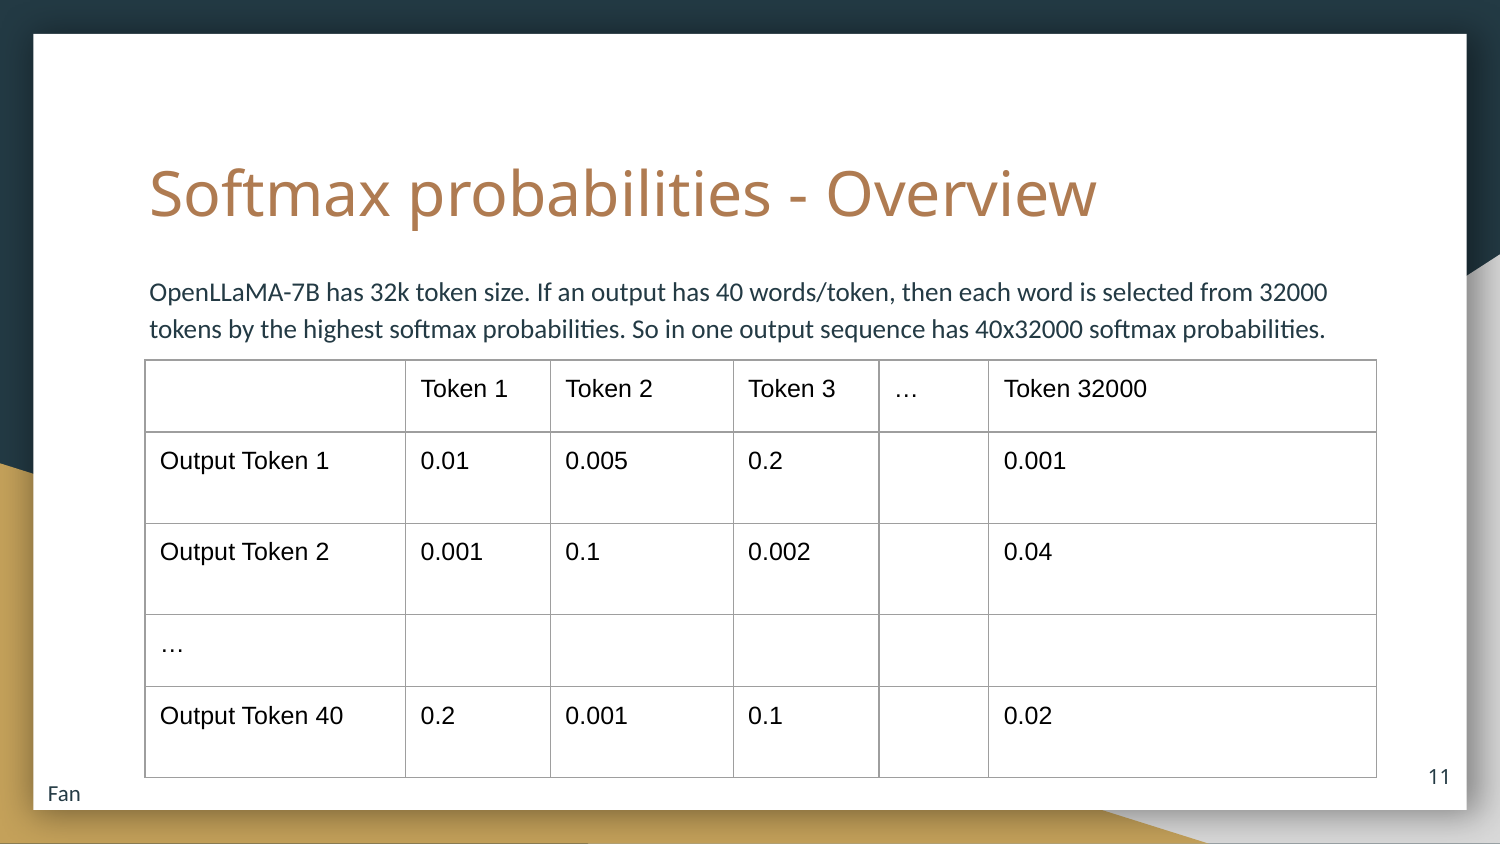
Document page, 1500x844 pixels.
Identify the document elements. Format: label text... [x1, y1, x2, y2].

table_header Token 2 [551, 361, 733, 431]
list OpenLLaMA-7B has 32k token size. If an output has 40 words/token, then each word is selected from 32000 tokens by the highest softmax probabilities. So in one output sequence has 40x32000 softmax probabilities. [134, 254, 1366, 729]
table_cell 0.002 [734, 524, 878, 614]
slide_number ‹#› [1376, 745, 1467, 810]
table_cell 0.005 [551, 433, 733, 523]
table_cell Output Token 2 [146, 524, 405, 614]
table_cell [880, 687, 988, 777]
table_cell 0.001 [989, 433, 1376, 523]
table_cell Output Token 1 [146, 433, 405, 523]
table_cell Output Token 40 [146, 687, 405, 777]
table_cell 0.1 [734, 687, 878, 777]
table_header [146, 361, 405, 431]
title Softmax probabilities - Overview [134, 138, 1366, 254]
table_cell 0.01 [406, 433, 550, 523]
table_cell 0.001 [551, 687, 733, 777]
table_header Token 32000 [989, 361, 1376, 431]
table_cell [551, 615, 733, 686]
table_cell 0.2 [734, 433, 878, 523]
table_cell 0.04 [989, 524, 1376, 614]
table_header Token 3 [734, 361, 878, 431]
table_cell [406, 615, 550, 686]
table_cell [880, 615, 988, 686]
table_cell [880, 524, 988, 614]
text_box Fan [32, 763, 260, 810]
table_cell … [146, 615, 405, 686]
table_cell 0.1 [551, 524, 733, 614]
table_cell [734, 615, 878, 686]
table_cell 0.001 [406, 524, 550, 614]
table_cell 0.2 [406, 687, 550, 777]
table_cell [989, 615, 1376, 686]
table_cell [880, 433, 988, 523]
table_header Token 1 [406, 361, 550, 431]
table_header … [880, 361, 988, 431]
table_cell 0.02 [989, 687, 1376, 777]
